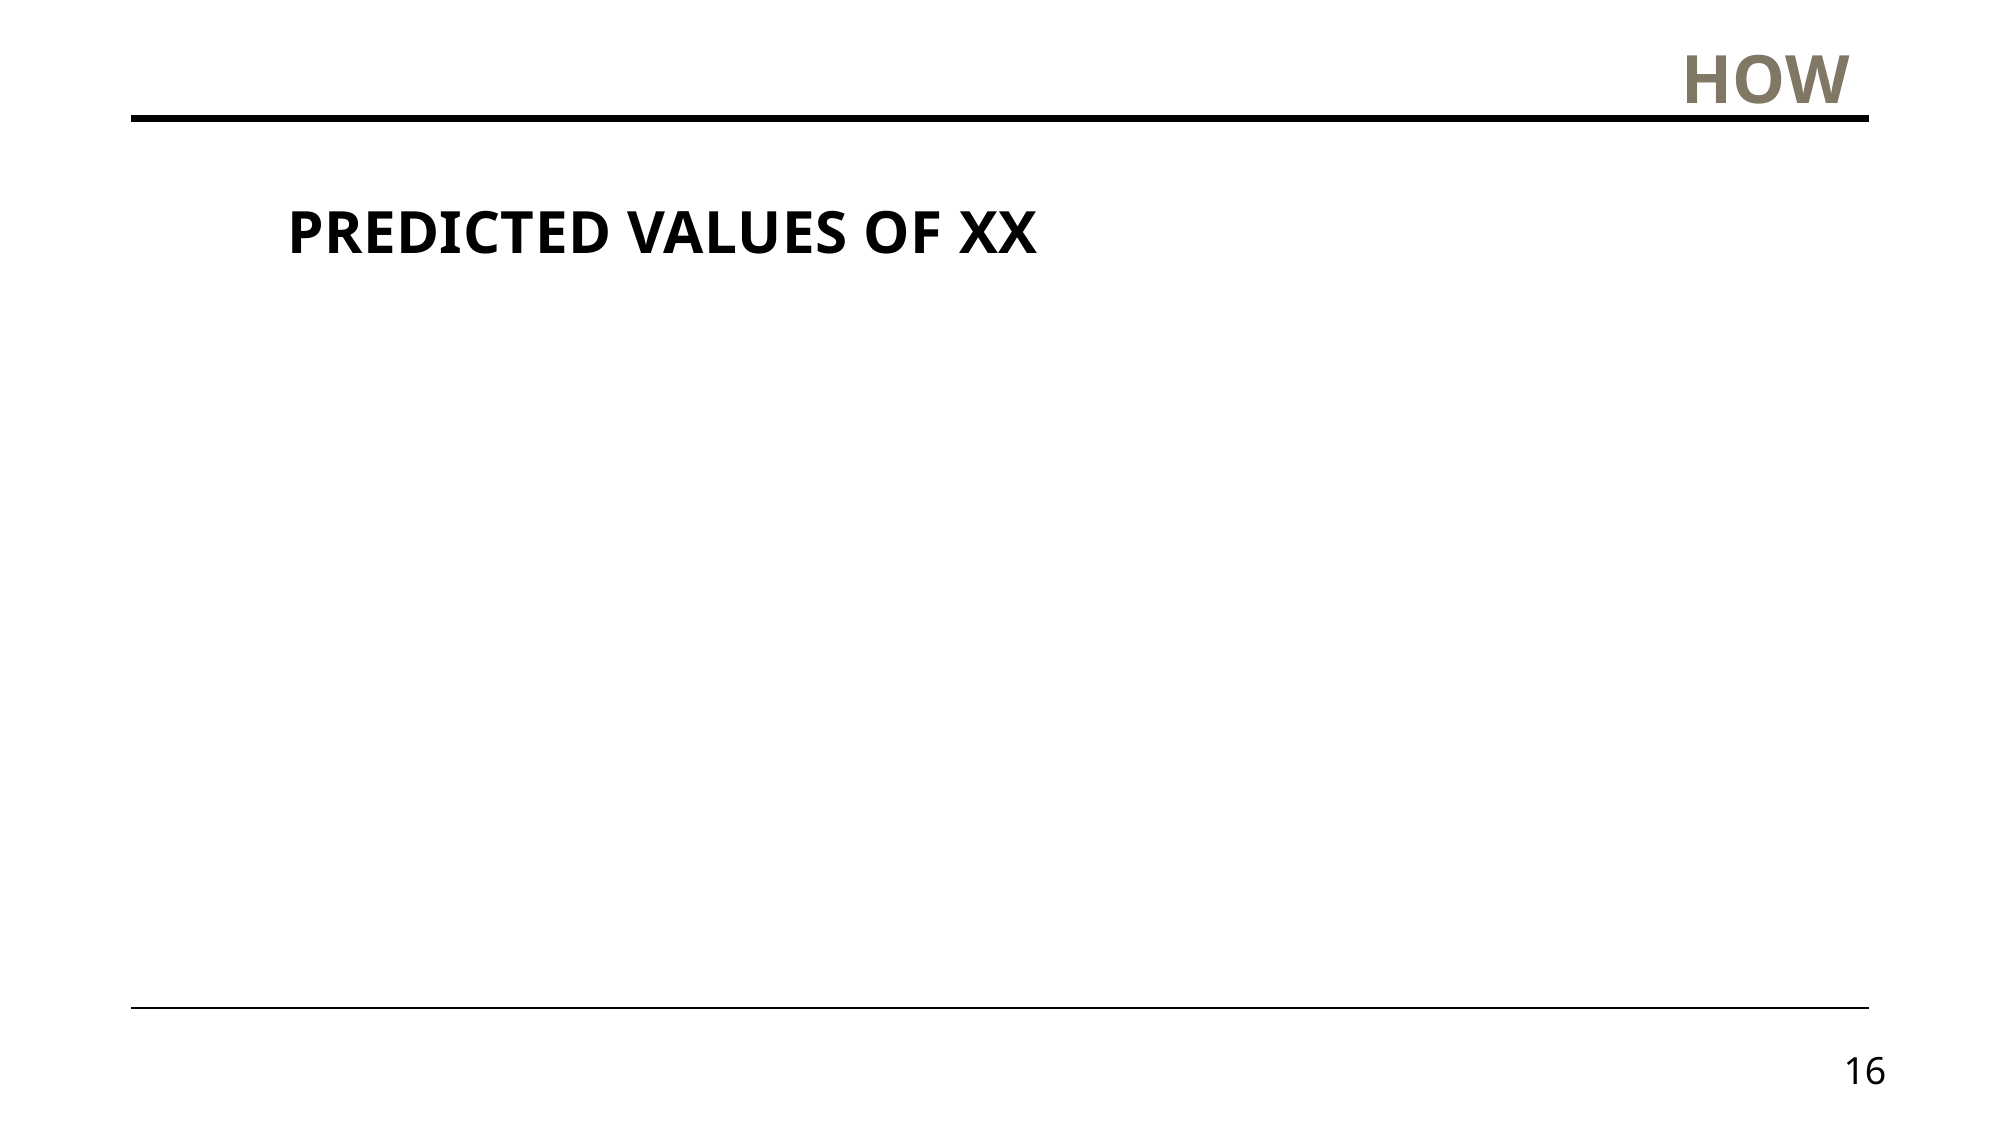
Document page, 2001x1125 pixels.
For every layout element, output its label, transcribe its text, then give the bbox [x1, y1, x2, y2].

text_box Predicted Values of xx [131, 188, 1195, 288]
slide_number 16 [1791, 1042, 1902, 1103]
text_box How [1663, 29, 1869, 254]
